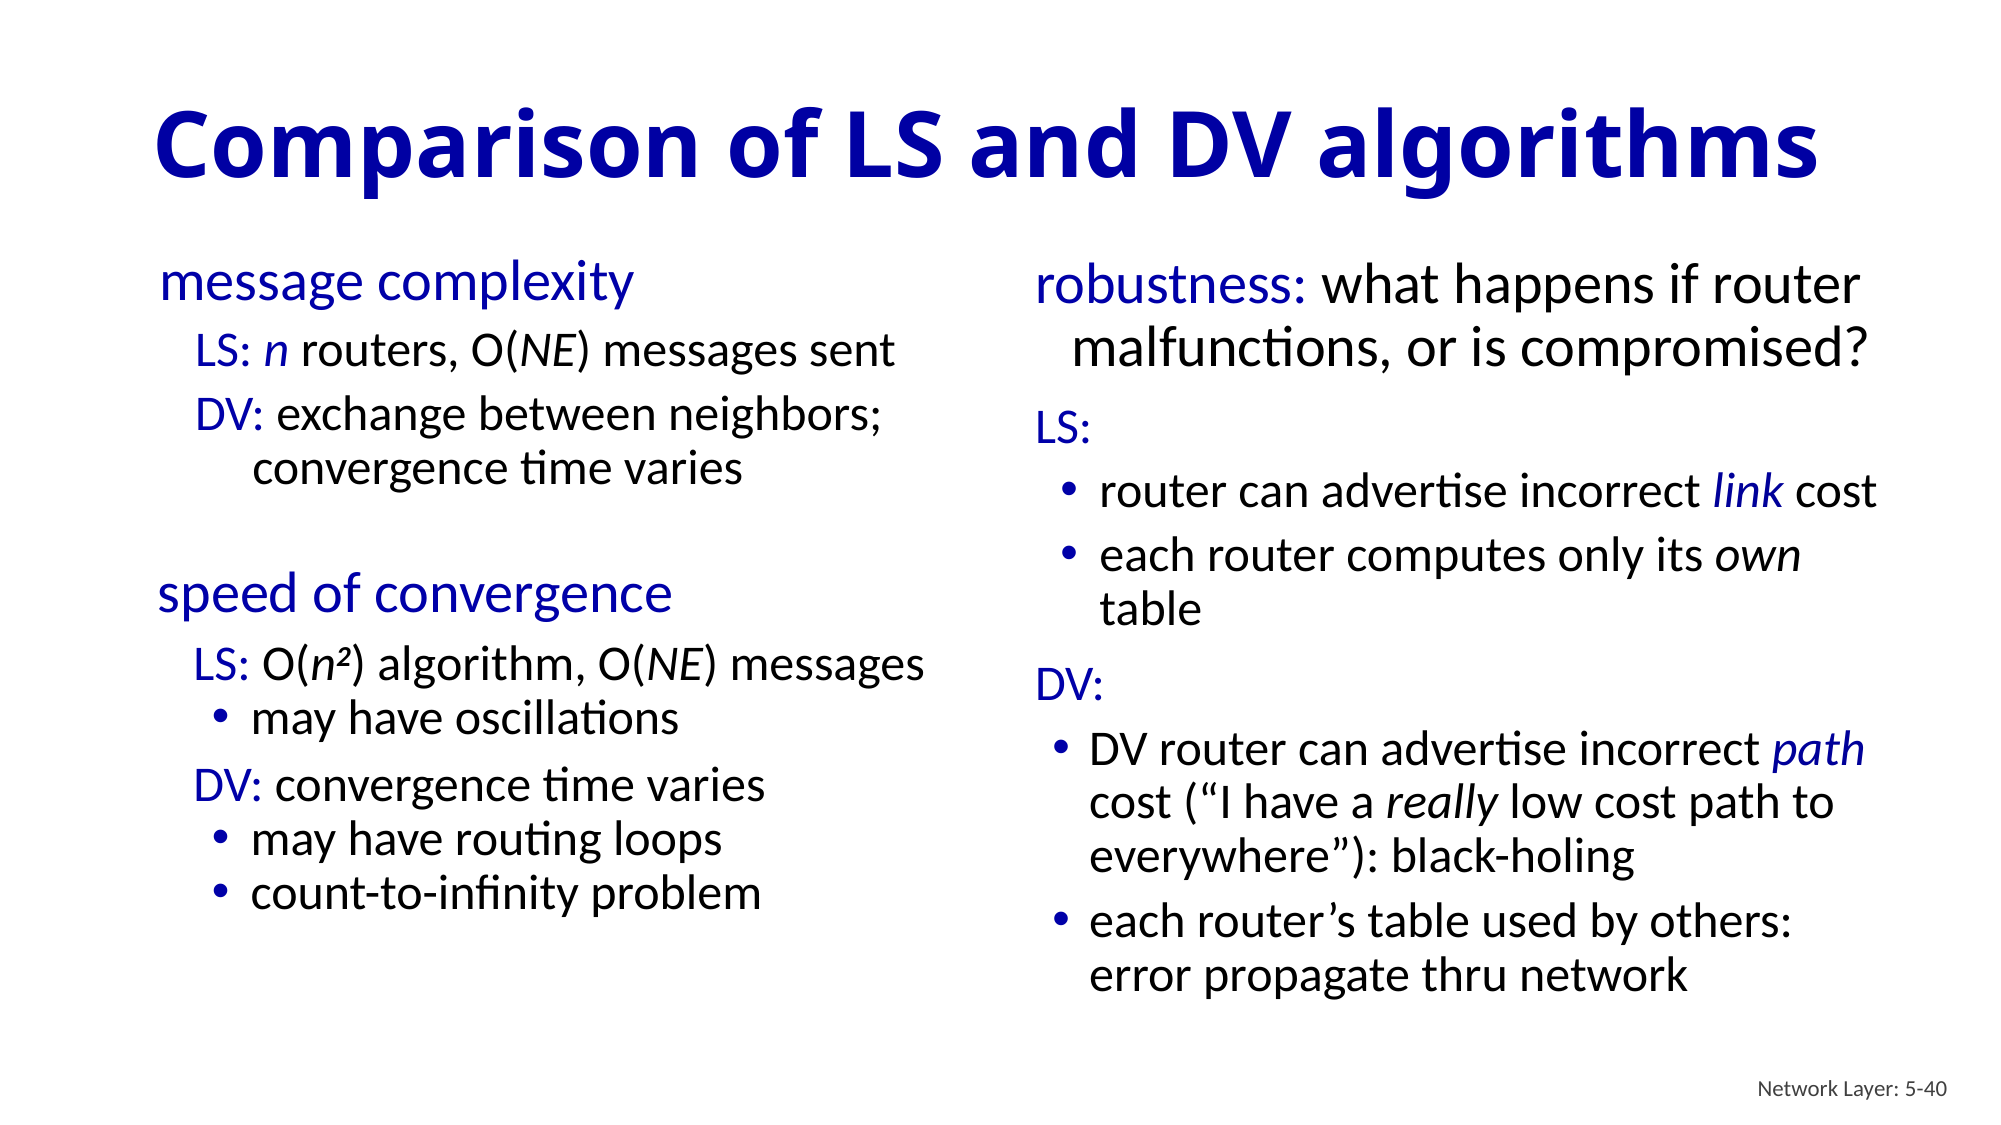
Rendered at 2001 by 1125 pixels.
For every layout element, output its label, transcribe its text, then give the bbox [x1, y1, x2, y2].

title Comparison of LS and DV algorithms [137, 74, 1863, 221]
text_box speed of convergence LS: O(n2) algorithm, O(NE) messages may have oscillations DV: convergence time varies may have routing loops count-to-infinity problem [121, 554, 952, 944]
text_box robustness: what happens if router malfunctions, or is compromised? LS: router can advertise incorrect link cost each router computes only its own table DV: DV router can advertise incorrect path cost (“I have a really low cost path to everywhere”): black-holing each router’s table used by others: error propagate thru network [998, 245, 1913, 1057]
slide_number Network Layer: 5- [1512, 1056, 1963, 1117]
text_box message complexity LS: n routers, O(NE) messages sent DV: exchange between neighbors; convergence time varies [122, 242, 970, 508]
